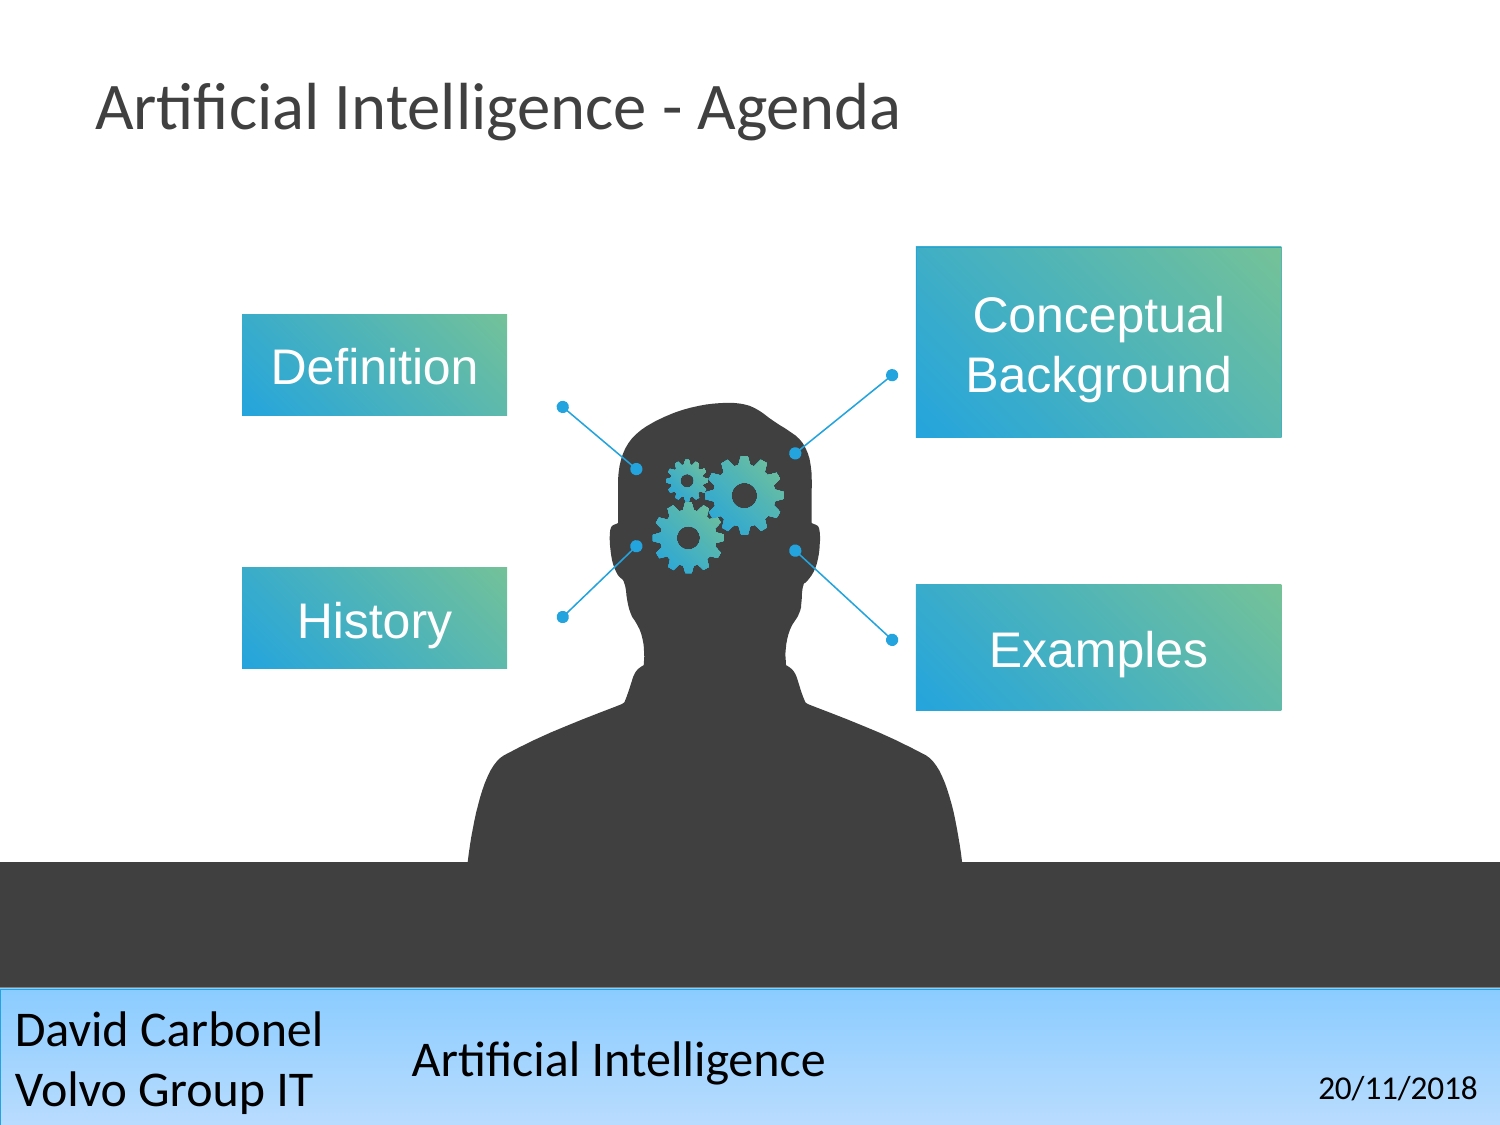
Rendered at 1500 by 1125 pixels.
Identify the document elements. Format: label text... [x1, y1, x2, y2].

text_box 20/11/2018 [1303, 1059, 1493, 1114]
title Artificial Intelligence - Agenda [75, 45, 1425, 162]
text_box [795, 374, 893, 641]
text_box [0, 860, 1500, 987]
text_box [463, 402, 967, 906]
text_box History [240, 565, 509, 671]
text_box Conceptual Background [914, 245, 1284, 440]
text_box David Carbonel Volvo Group IT [0, 988, 365, 1124]
text_box [0, 987, 1500, 1125]
text_box Definition [240, 312, 509, 418]
text_box Artificial Intelligence [396, 1018, 842, 1094]
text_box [562, 406, 637, 618]
text_box Examples [914, 583, 1284, 712]
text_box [652, 456, 784, 574]
